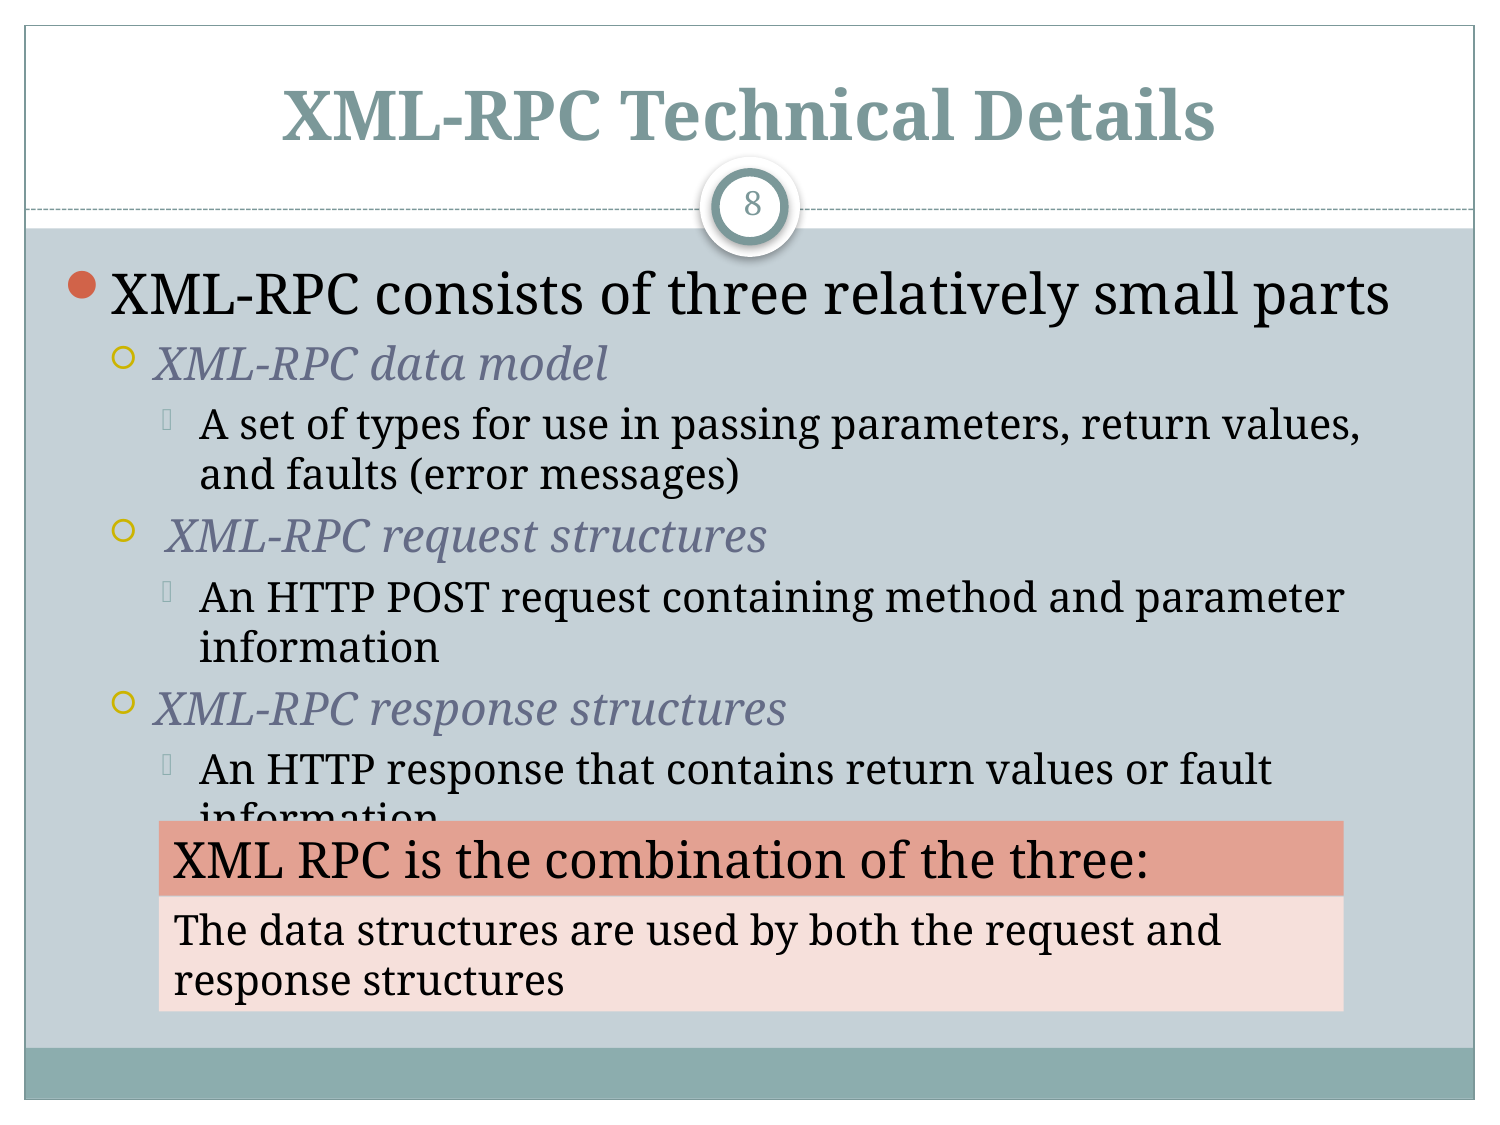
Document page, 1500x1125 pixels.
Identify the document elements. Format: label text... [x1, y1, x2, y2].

list XML-RPC consists of three relatively small parts XML-RPC data model A set of types for use in passing parameters, return values, and faults (error messages) XML-RPC request structures An HTTP POST request containing method and parameter information XML-RPC response structures An HTTP response that contains return values or fault information [49, 250, 1445, 842]
slide_number 8 [715, 168, 791, 241]
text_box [158, 820, 1344, 1014]
title XML-RPC Technical Details [49, 37, 1450, 162]
